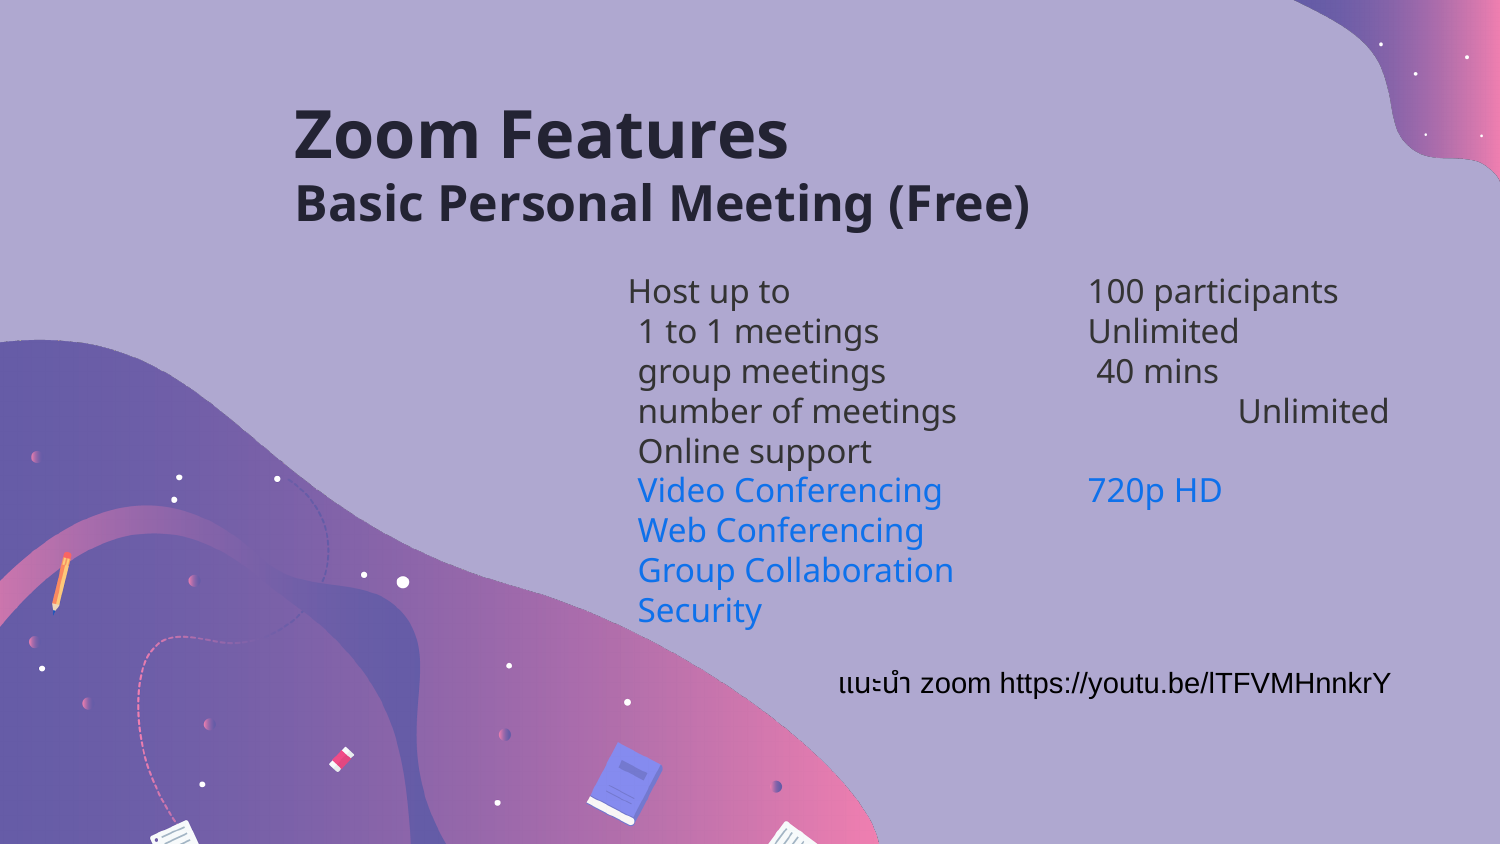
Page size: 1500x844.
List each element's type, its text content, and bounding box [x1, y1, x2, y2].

text_box Zoom Features Basic Personal Meeting (Free) [280, 84, 1247, 280]
text_box Host up to 100 participants 1 to 1 meetings Unlimited group meetings 40 mins number of meetings Unlimited Online support Video Conferencing 720p HD Web Conferencing Group Collaboration Security [472, 262, 1470, 637]
picture [0, 325, 891, 844]
picture [1241, 0, 1500, 230]
text_box แนะนำ zoom https://youtu.be/lTFVMHnnkrY [822, 657, 1408, 707]
